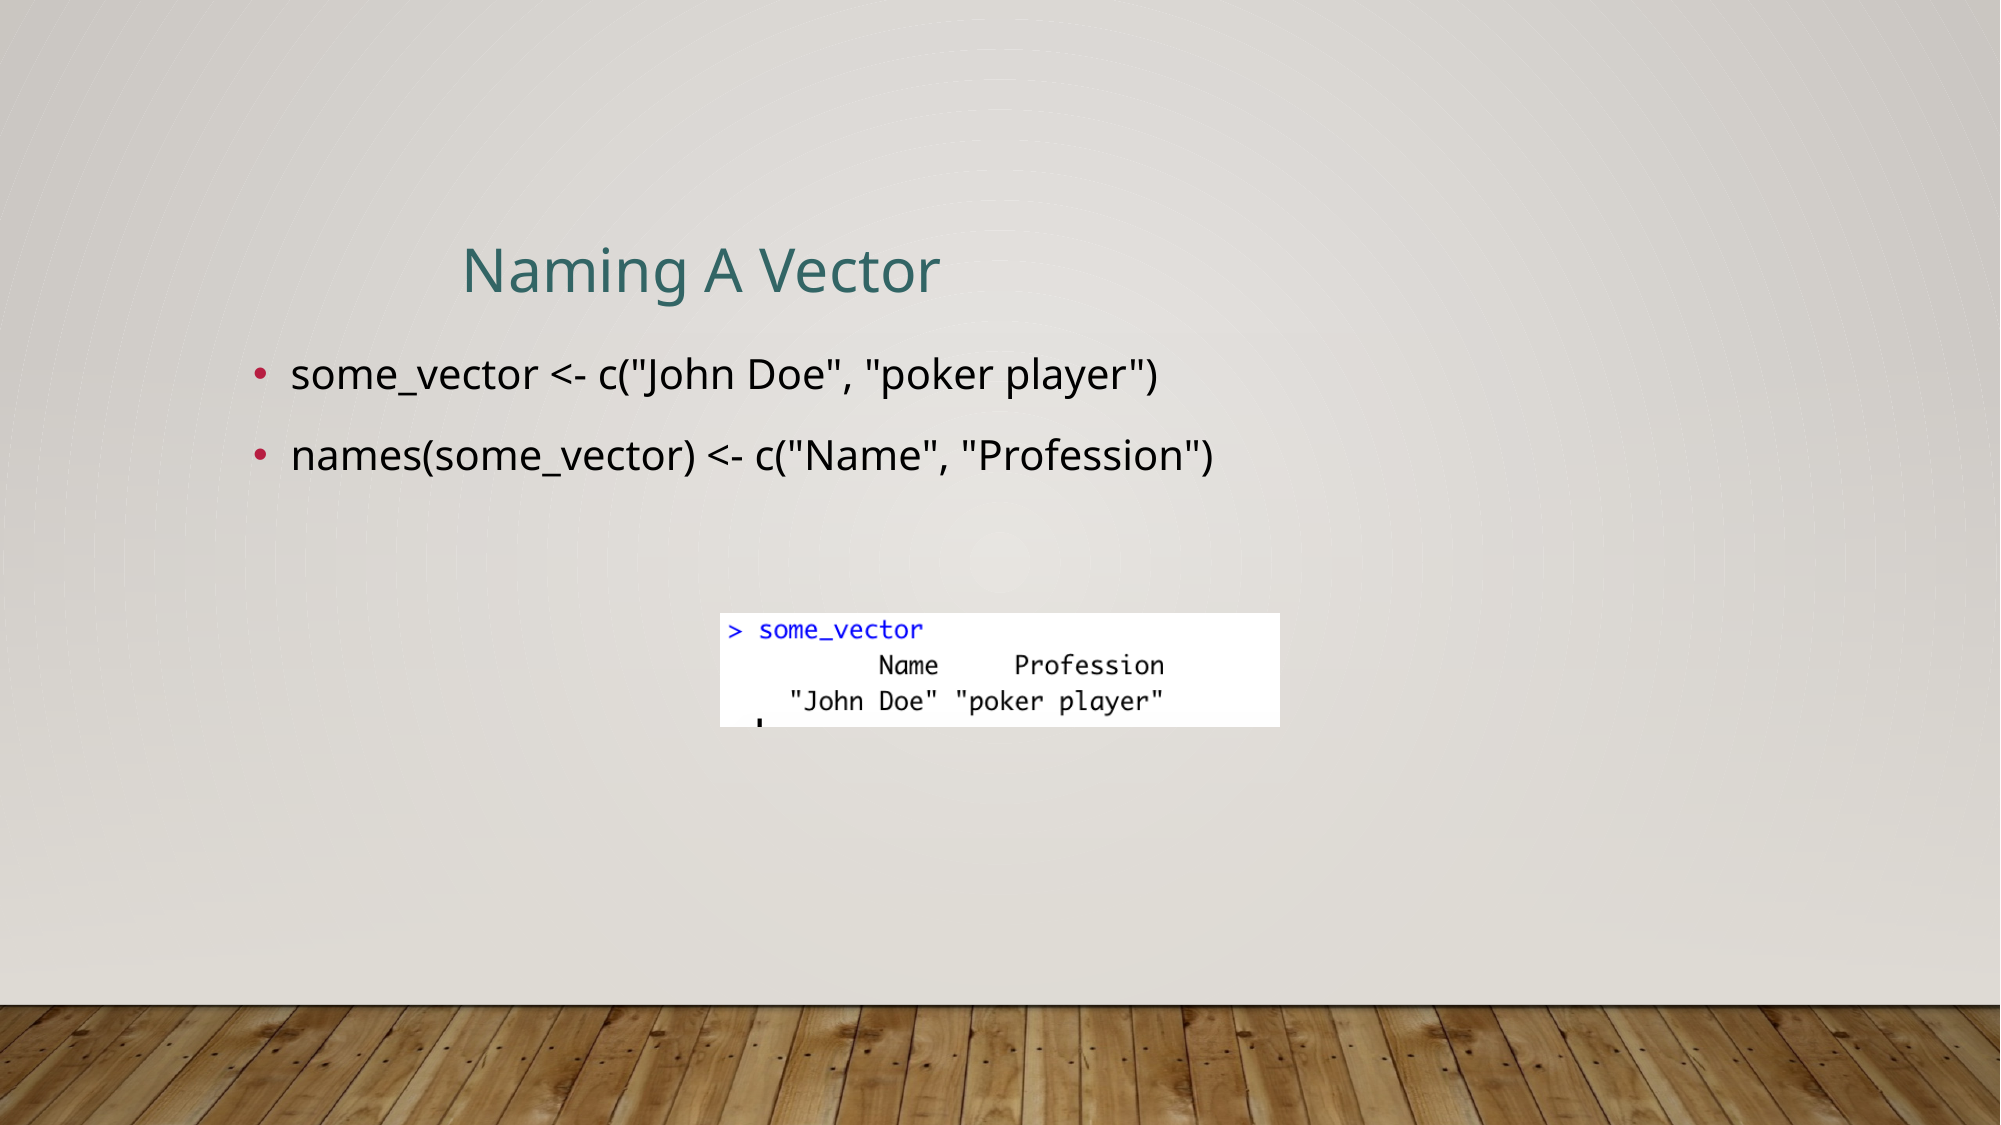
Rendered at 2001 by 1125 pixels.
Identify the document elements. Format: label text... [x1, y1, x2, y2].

list some_vector <- c("John Doe", "poker player") names(some_vector) <- c("Name", "Profession") [238, 330, 1814, 897]
picture [0, 1005, 2000, 1125]
picture [720, 613, 1280, 727]
text_box Naming A Vector [461, 219, 1106, 305]
